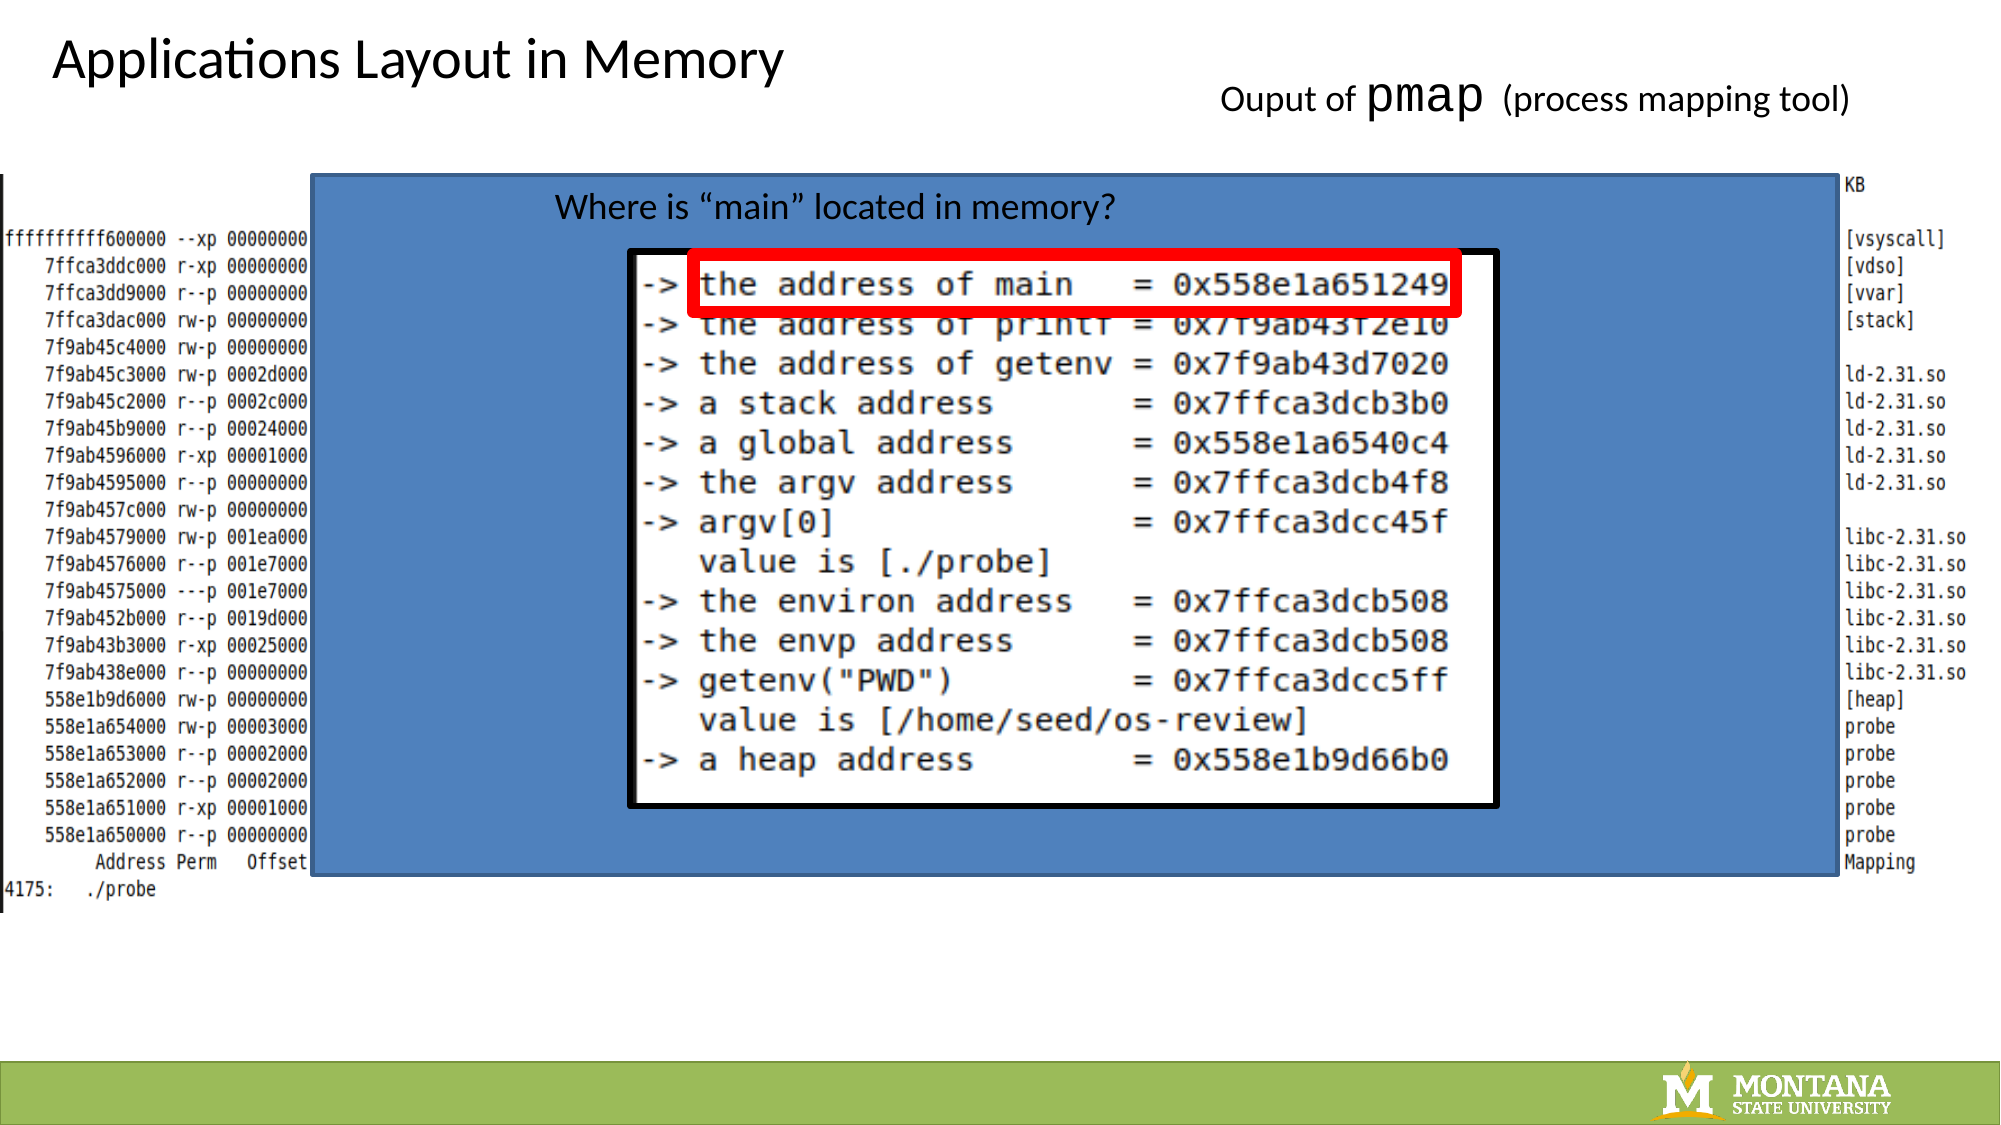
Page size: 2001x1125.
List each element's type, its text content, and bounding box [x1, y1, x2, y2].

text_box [1892, 1060, 2000, 1125]
picture [1649, 1060, 1892, 1122]
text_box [0, 1060, 1647, 1125]
text_box Ouput of pmap (process mapping tool) [1205, 53, 1867, 129]
text_box Applications Layout in Memory [37, 12, 1000, 98]
picture [0, 174, 2000, 913]
